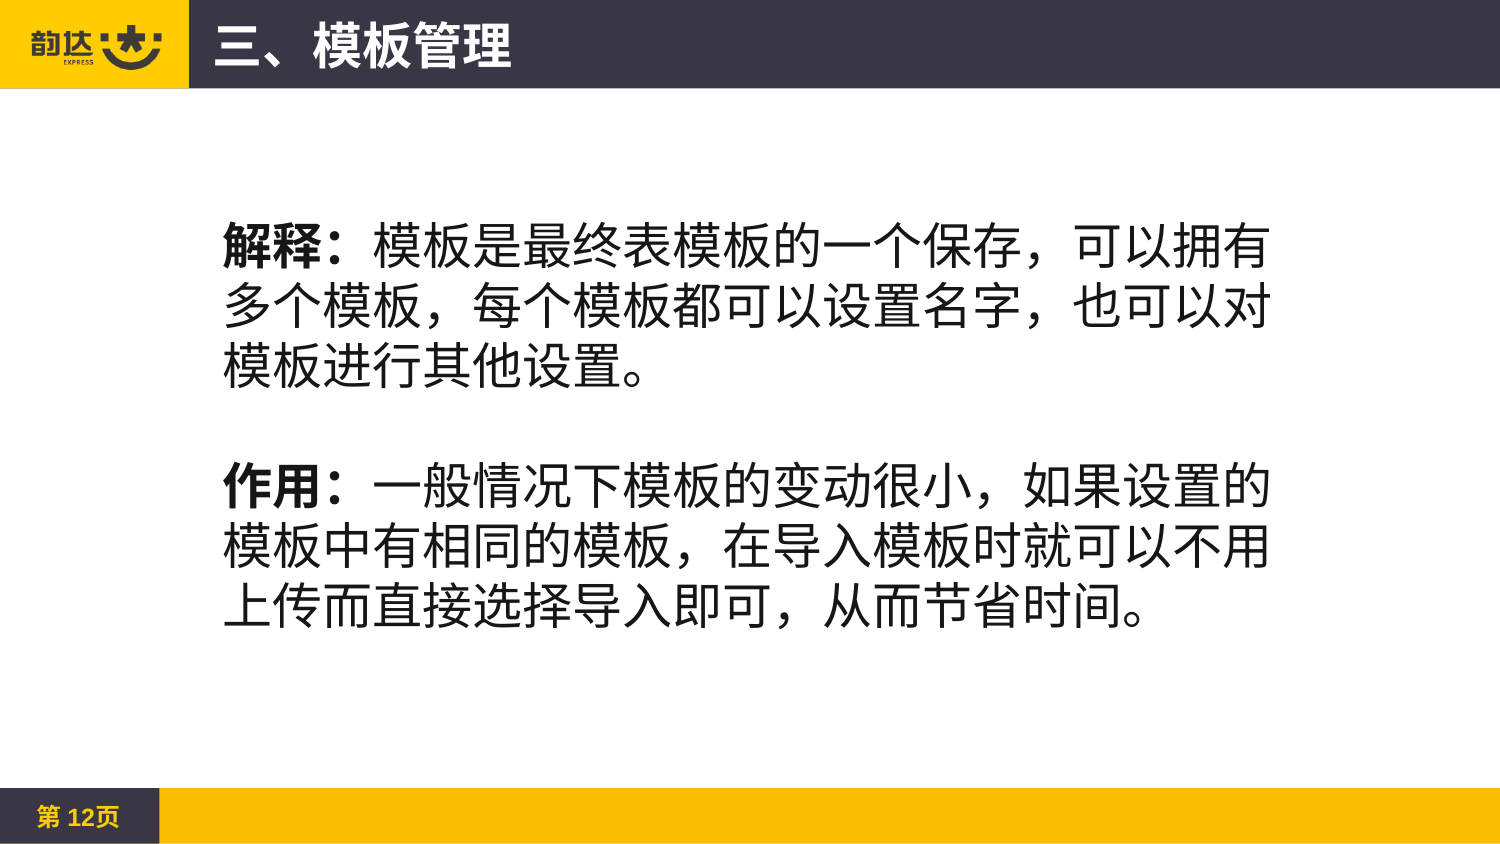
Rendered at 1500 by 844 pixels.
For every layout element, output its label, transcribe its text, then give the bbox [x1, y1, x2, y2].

text_box 解释：模板是最终表模板的一个保存，可以拥有 多个模板，每个模板都可以设置名字，也可以对 模板进行其他设置。 作用：一般情况下模板的变动很小，如果设置的 模板中有相同的模板，在导入模板时就可以不用 上传而直接选择导入即可，从而节省时间。 [208, 206, 1288, 642]
list 三、模板管理 [197, 7, 1093, 78]
picture [29, 23, 164, 71]
